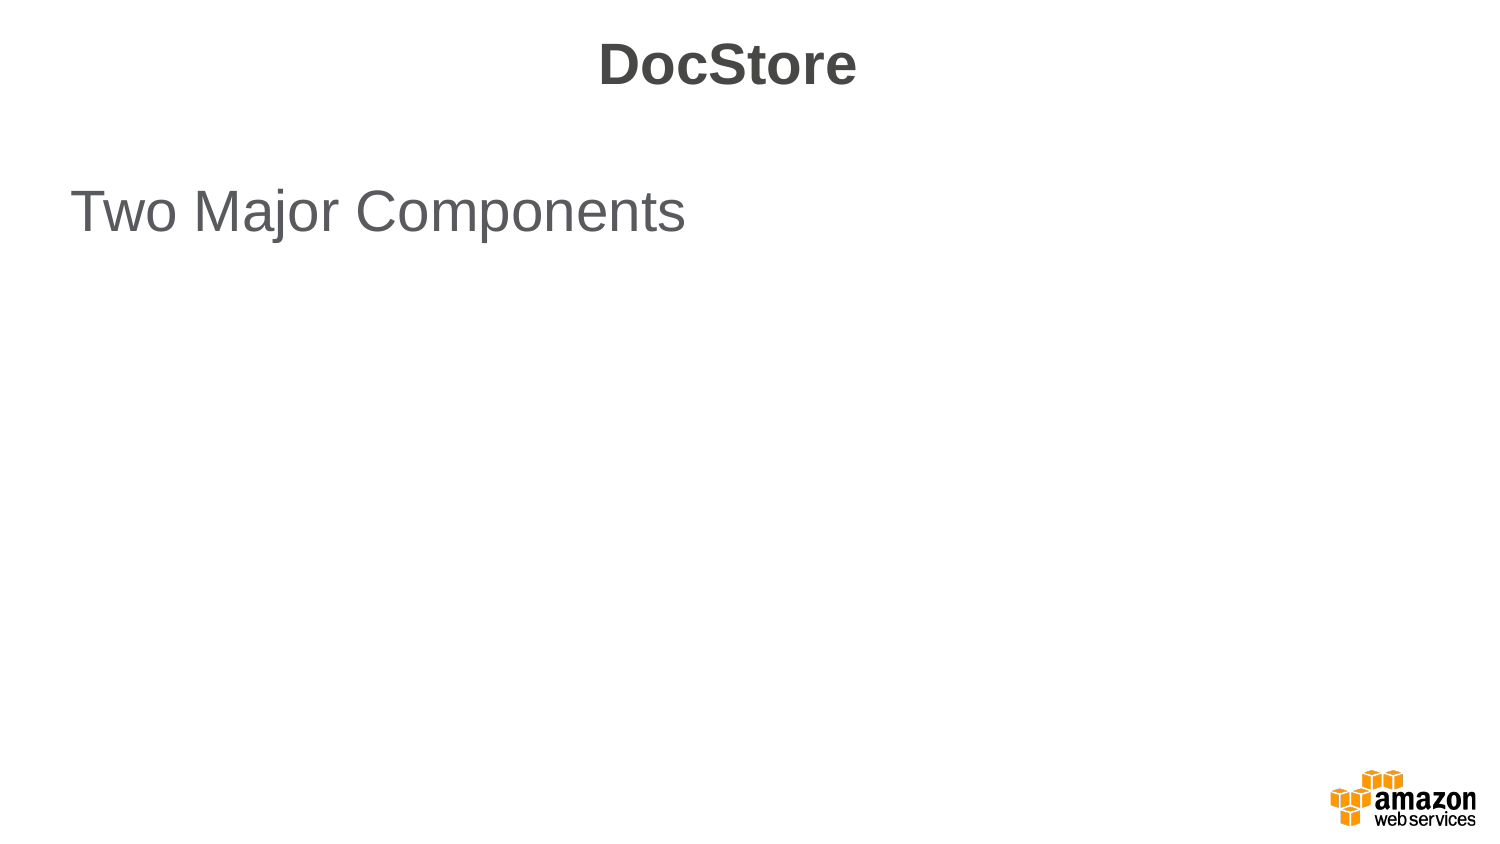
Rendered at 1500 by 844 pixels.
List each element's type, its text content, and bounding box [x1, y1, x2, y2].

title DocStore [55, 18, 1402, 160]
list Two Major Components [55, 165, 1402, 749]
